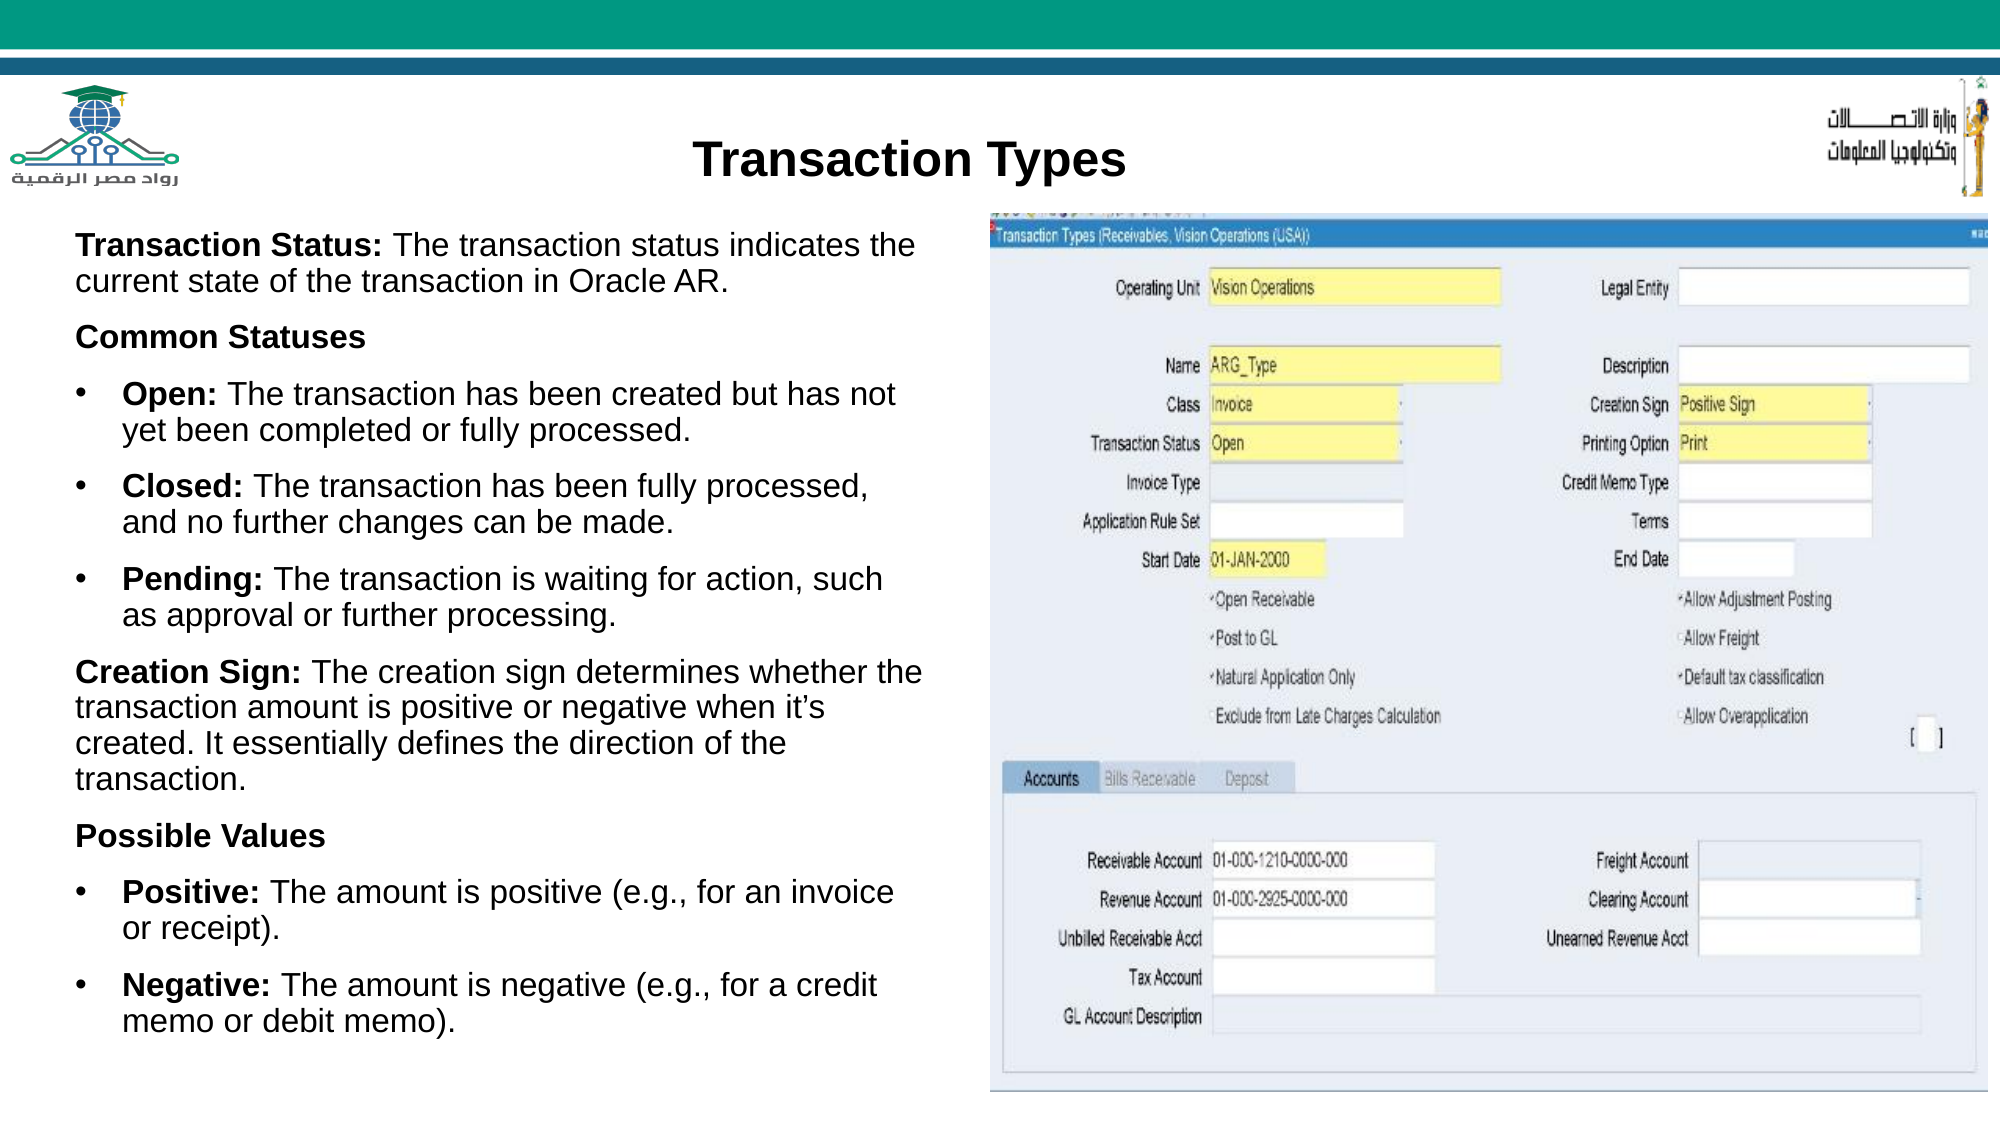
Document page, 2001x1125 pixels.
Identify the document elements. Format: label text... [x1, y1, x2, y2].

list Transaction Status: The transaction status indicates the current state of the transaction in Oracle AR. Common Statuses Open: The transaction has been created but has not yet been completed or fully processed. Closed: The transaction has been fully processed, and no further changes can be made. Pending: The transaction is waiting for action, such as approval or further processing. Creation Sign: The creation sign determines whether the transaction amount is positive or negative when it’s created. It essentially defines the direction of the transaction. Possible Values Positive: The amount is positive (e.g., for an invoice or receipt). Negative: The amount is negative (e.g., for a credit memo or debit memo). [60, 220, 942, 1098]
text_box [0, 0, 2000, 51]
text_box [0, 56, 2000, 77]
picture [990, 57, 2000, 1093]
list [10, 84, 180, 187]
title Transaction Types [677, 94, 1323, 195]
